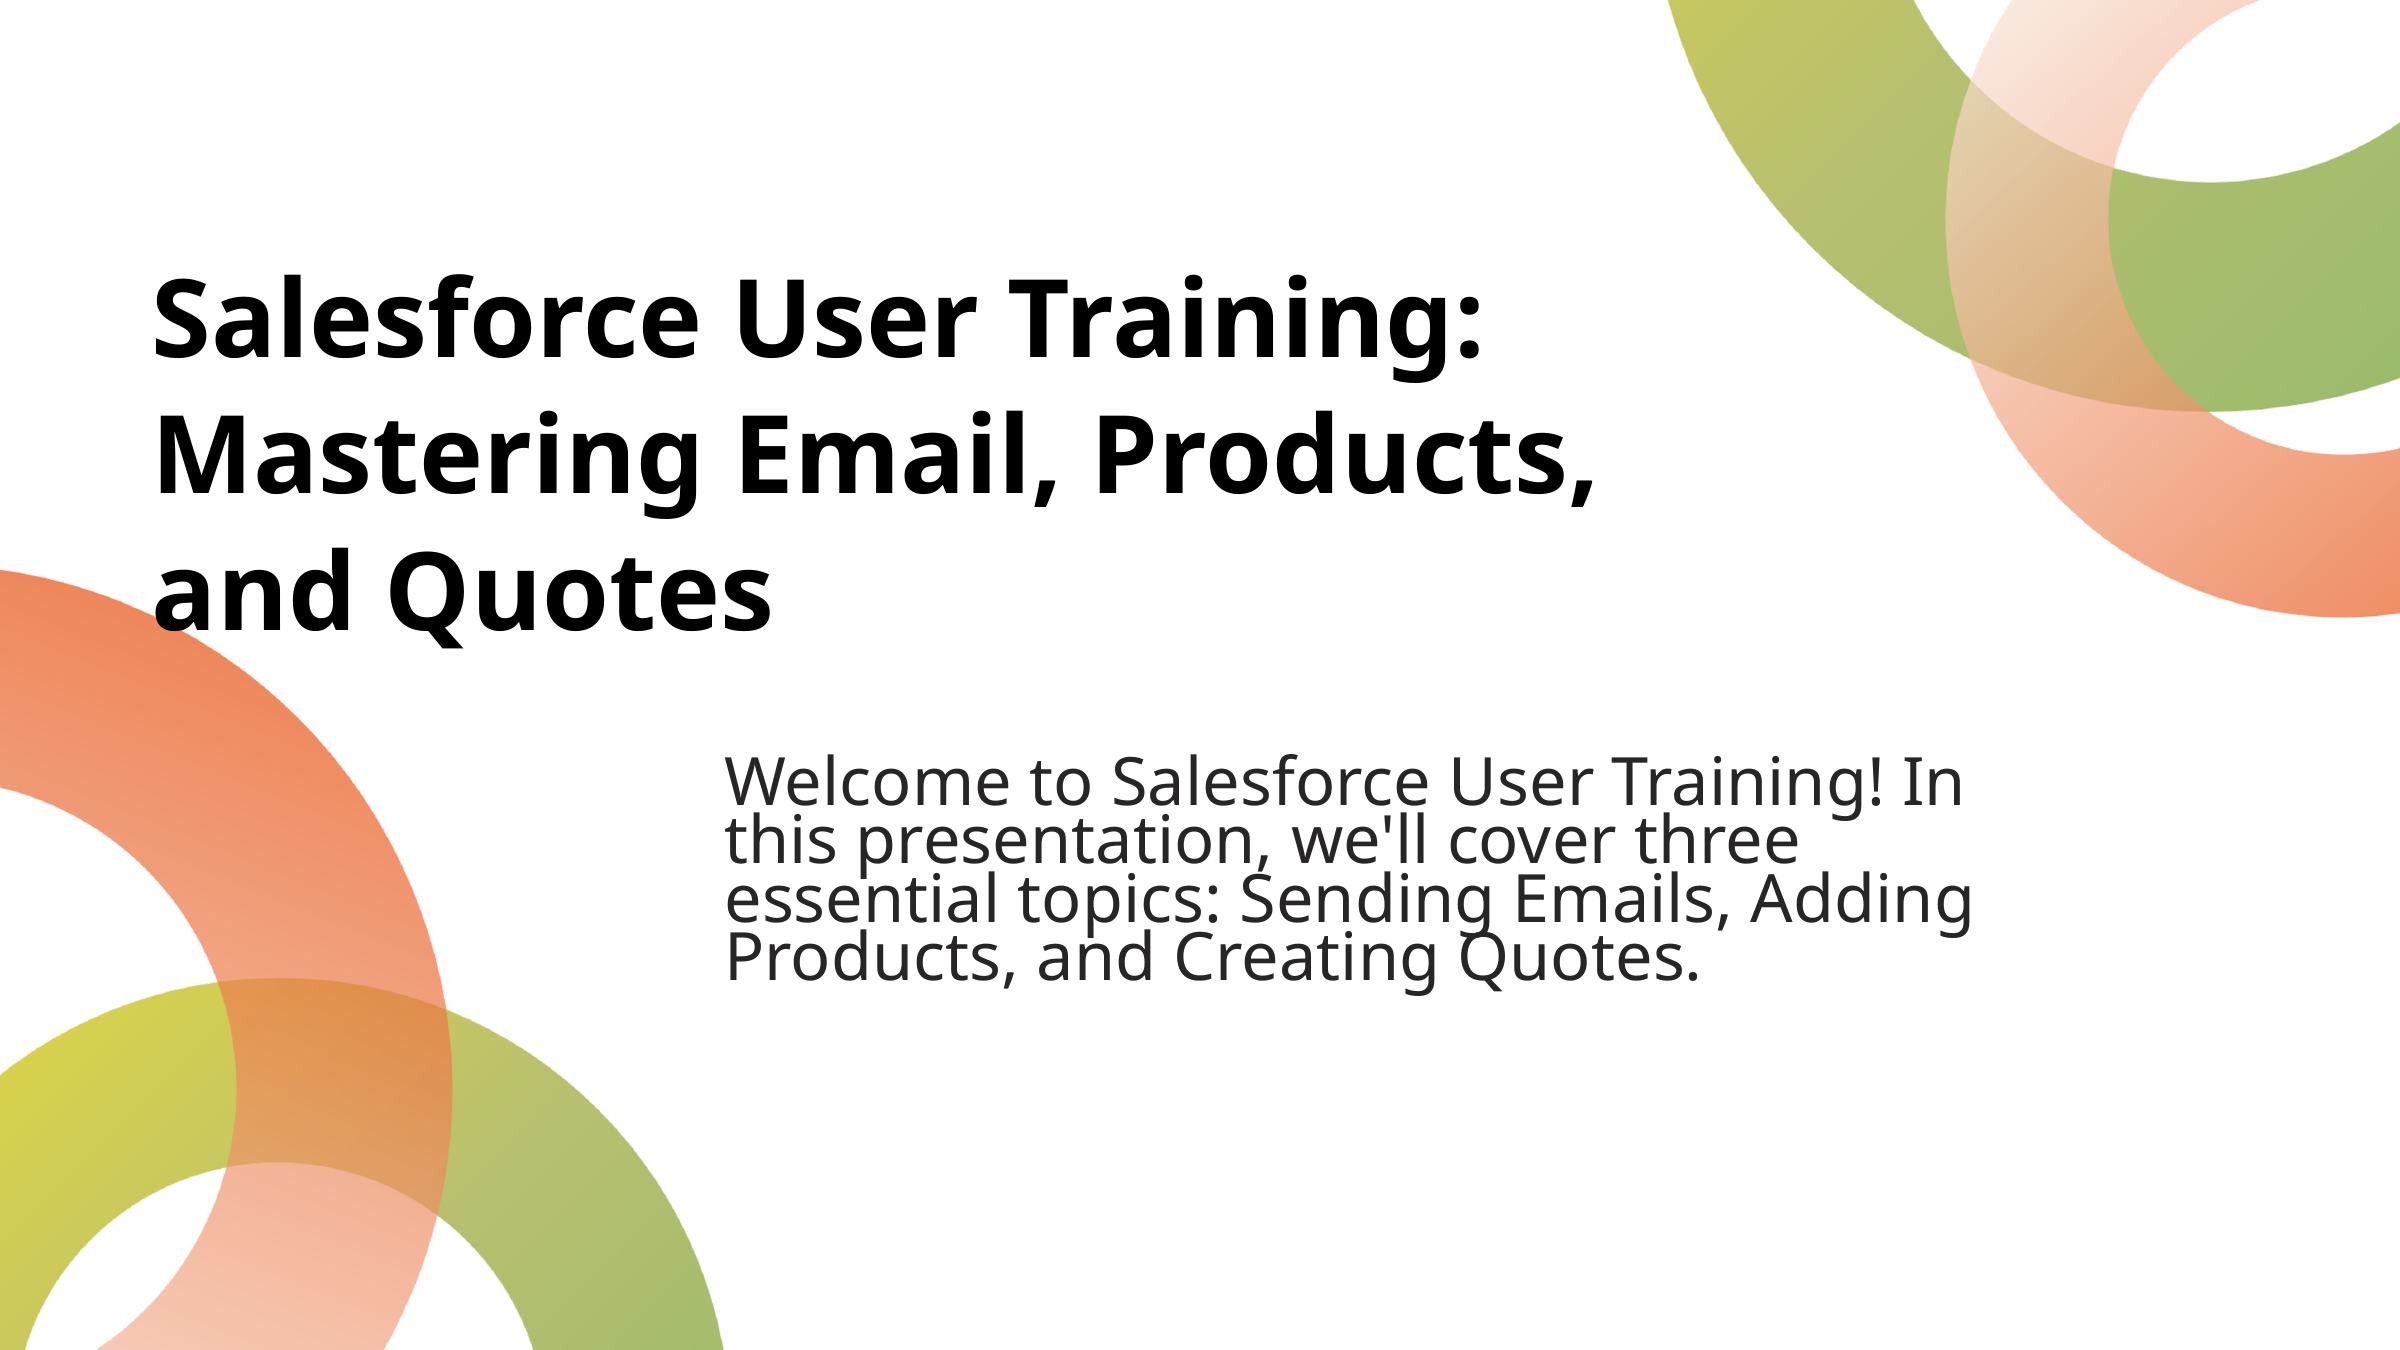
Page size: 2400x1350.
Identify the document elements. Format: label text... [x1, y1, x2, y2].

text_box Salesforce User Training: Mastering Email, Products, and Quotes [136, 234, 1829, 714]
text_box Welcome to Salesforce User Training! In this presentation, we'll cover three essential topics: Sending Emails, Adding Products, and Creating Quotes. [709, 753, 2016, 1113]
picture [0, 545, 760, 1350]
picture [1639, 0, 2400, 627]
